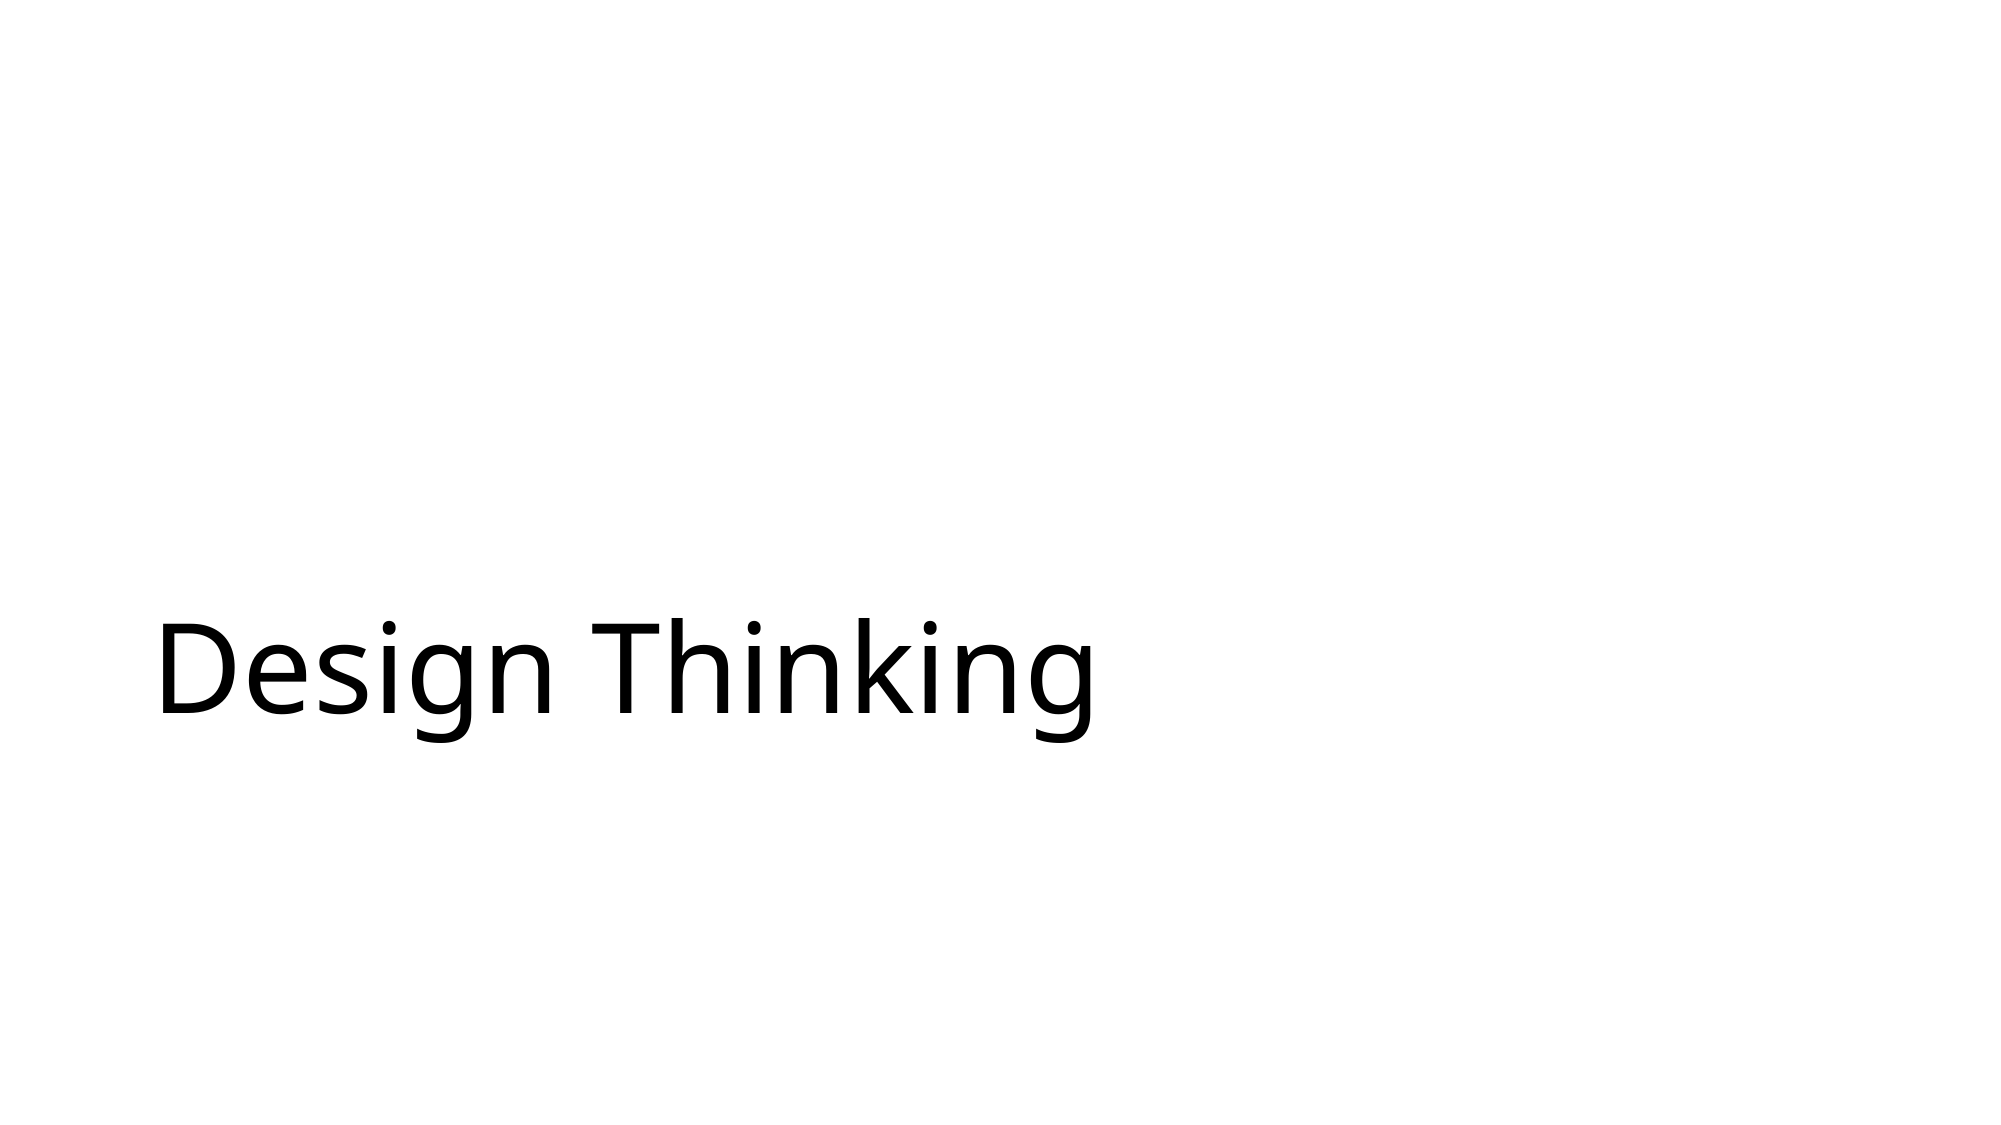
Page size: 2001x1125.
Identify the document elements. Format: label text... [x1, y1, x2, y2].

title Design Thinking [136, 280, 1862, 749]
